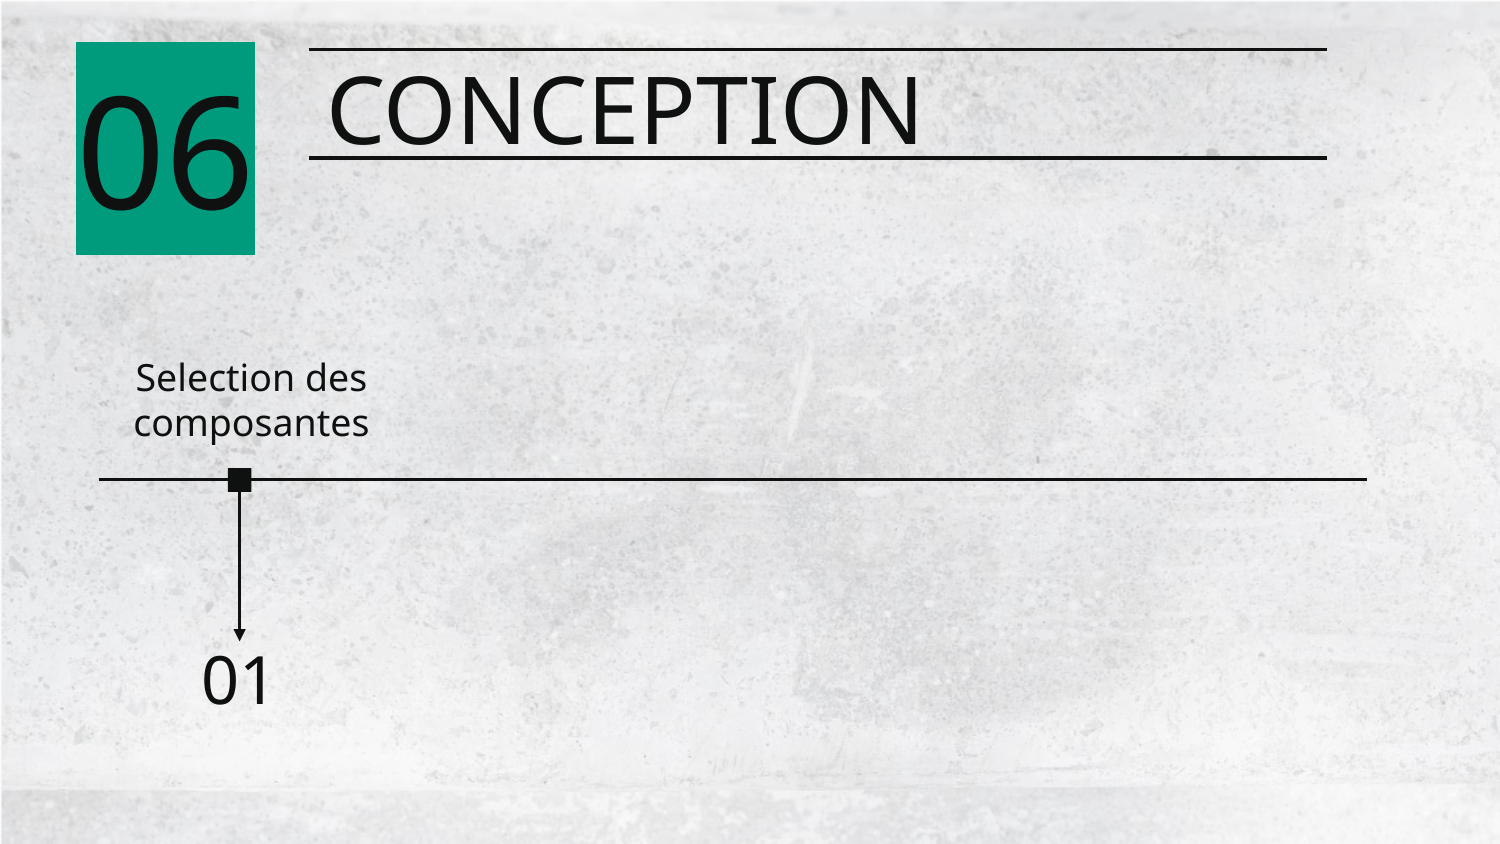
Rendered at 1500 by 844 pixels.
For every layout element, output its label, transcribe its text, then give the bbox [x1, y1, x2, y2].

text_box 01 [49, 644, 431, 711]
text_box 06 [61, 76, 704, 217]
text_box Selection des composantes [61, 365, 443, 433]
text_box [227, 468, 238, 478]
title CONCEPTION [311, 37, 1330, 176]
text_box [241, 468, 252, 478]
